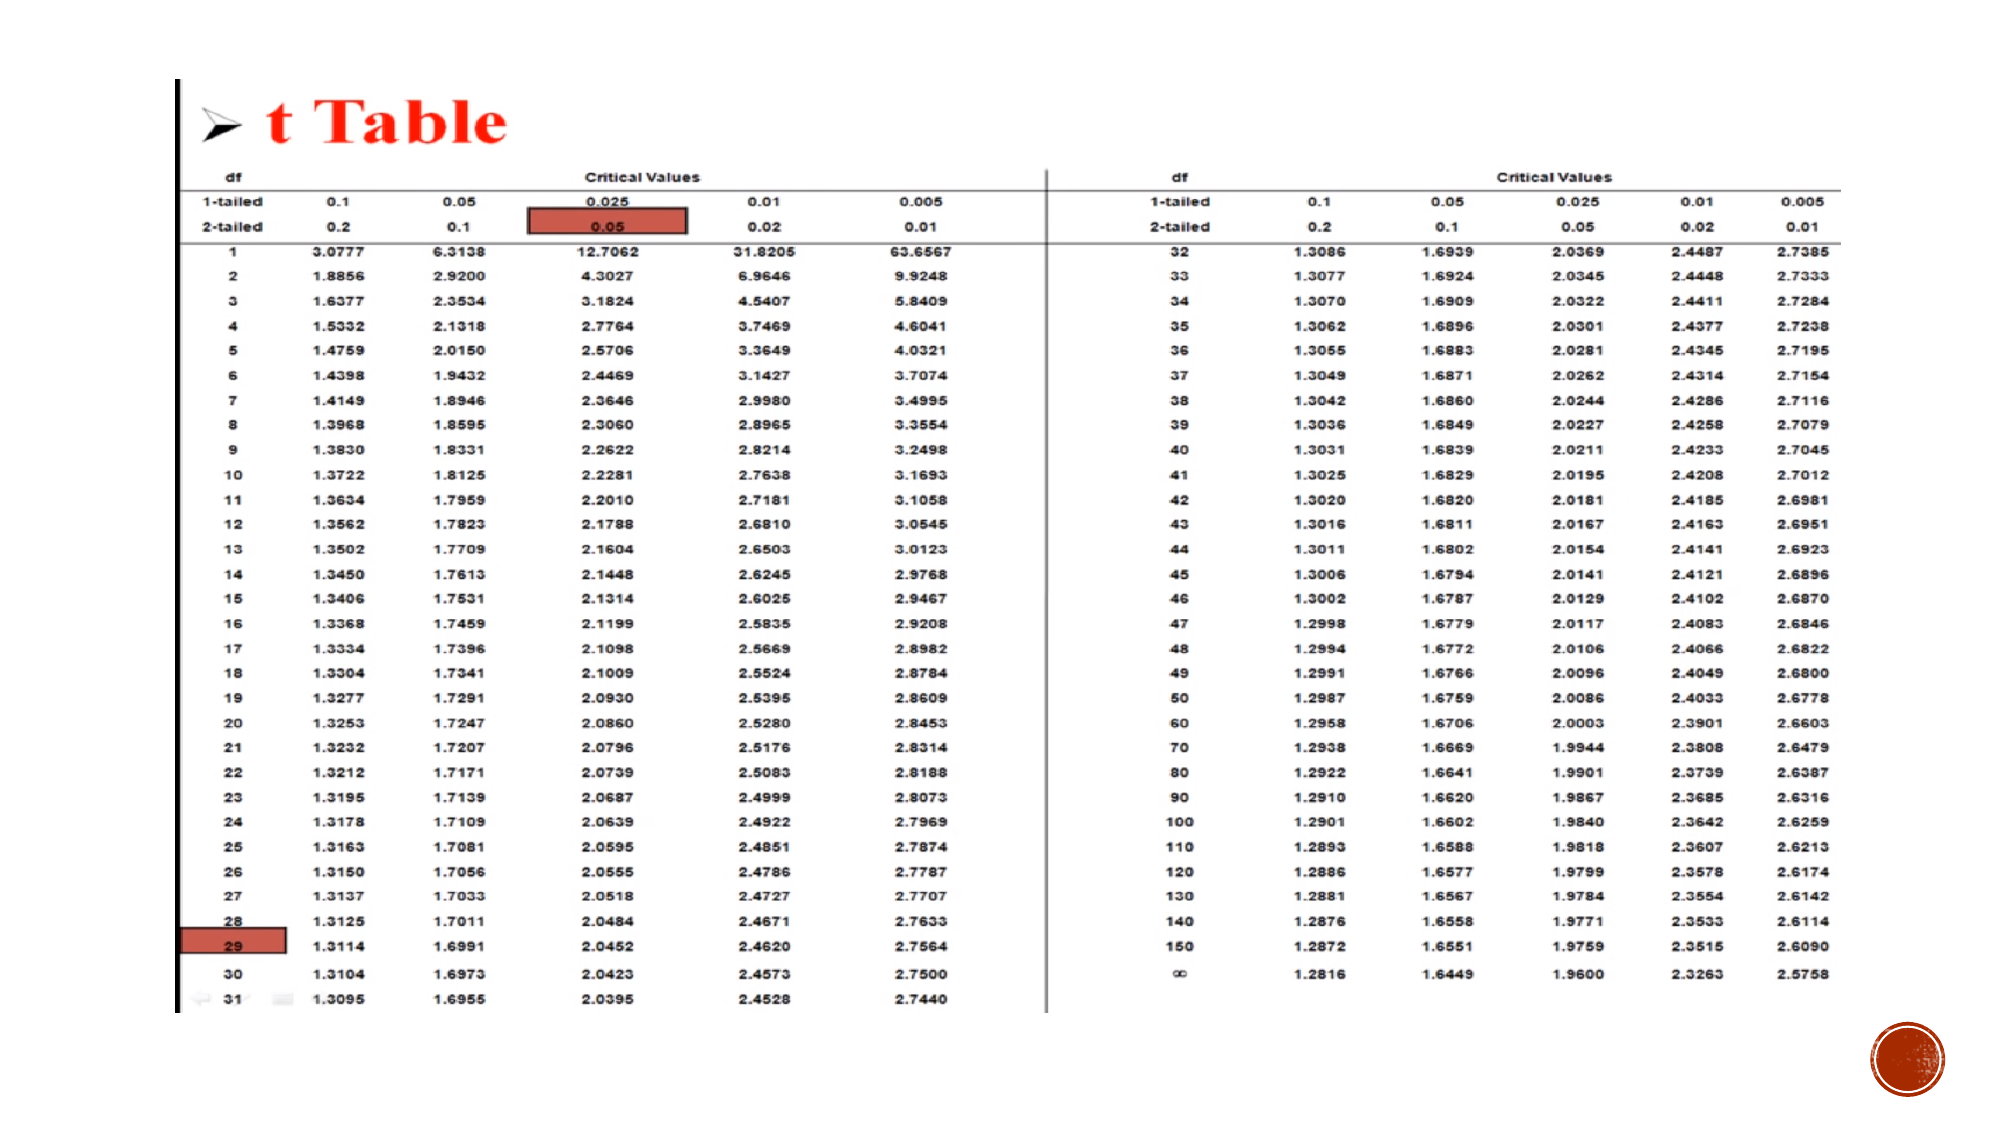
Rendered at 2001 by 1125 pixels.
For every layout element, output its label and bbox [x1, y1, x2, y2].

list [179, 83, 1838, 1009]
